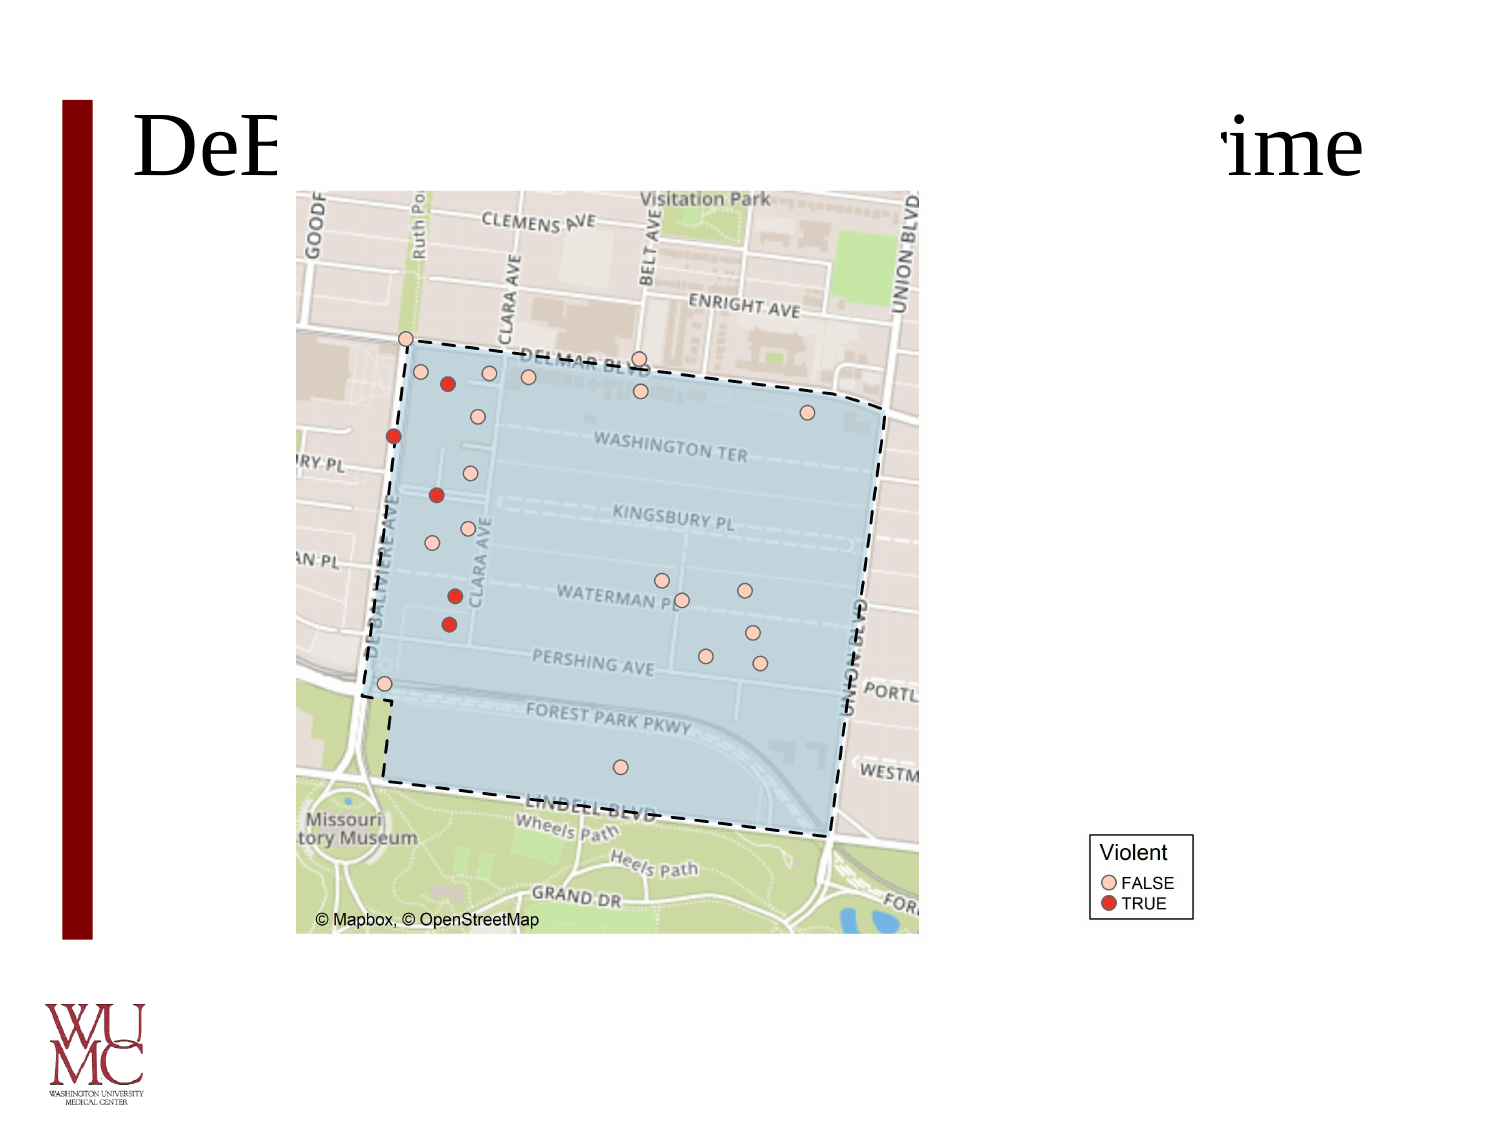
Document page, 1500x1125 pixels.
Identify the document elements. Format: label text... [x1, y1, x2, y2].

picture [41, 996, 156, 1113]
title DeBaliviere Place: Violent Crime Map [1227, 99, 1388, 288]
picture [276, 0, 1222, 1125]
title DeBaliviere Place: Violent Crime Map [112, 99, 271, 288]
